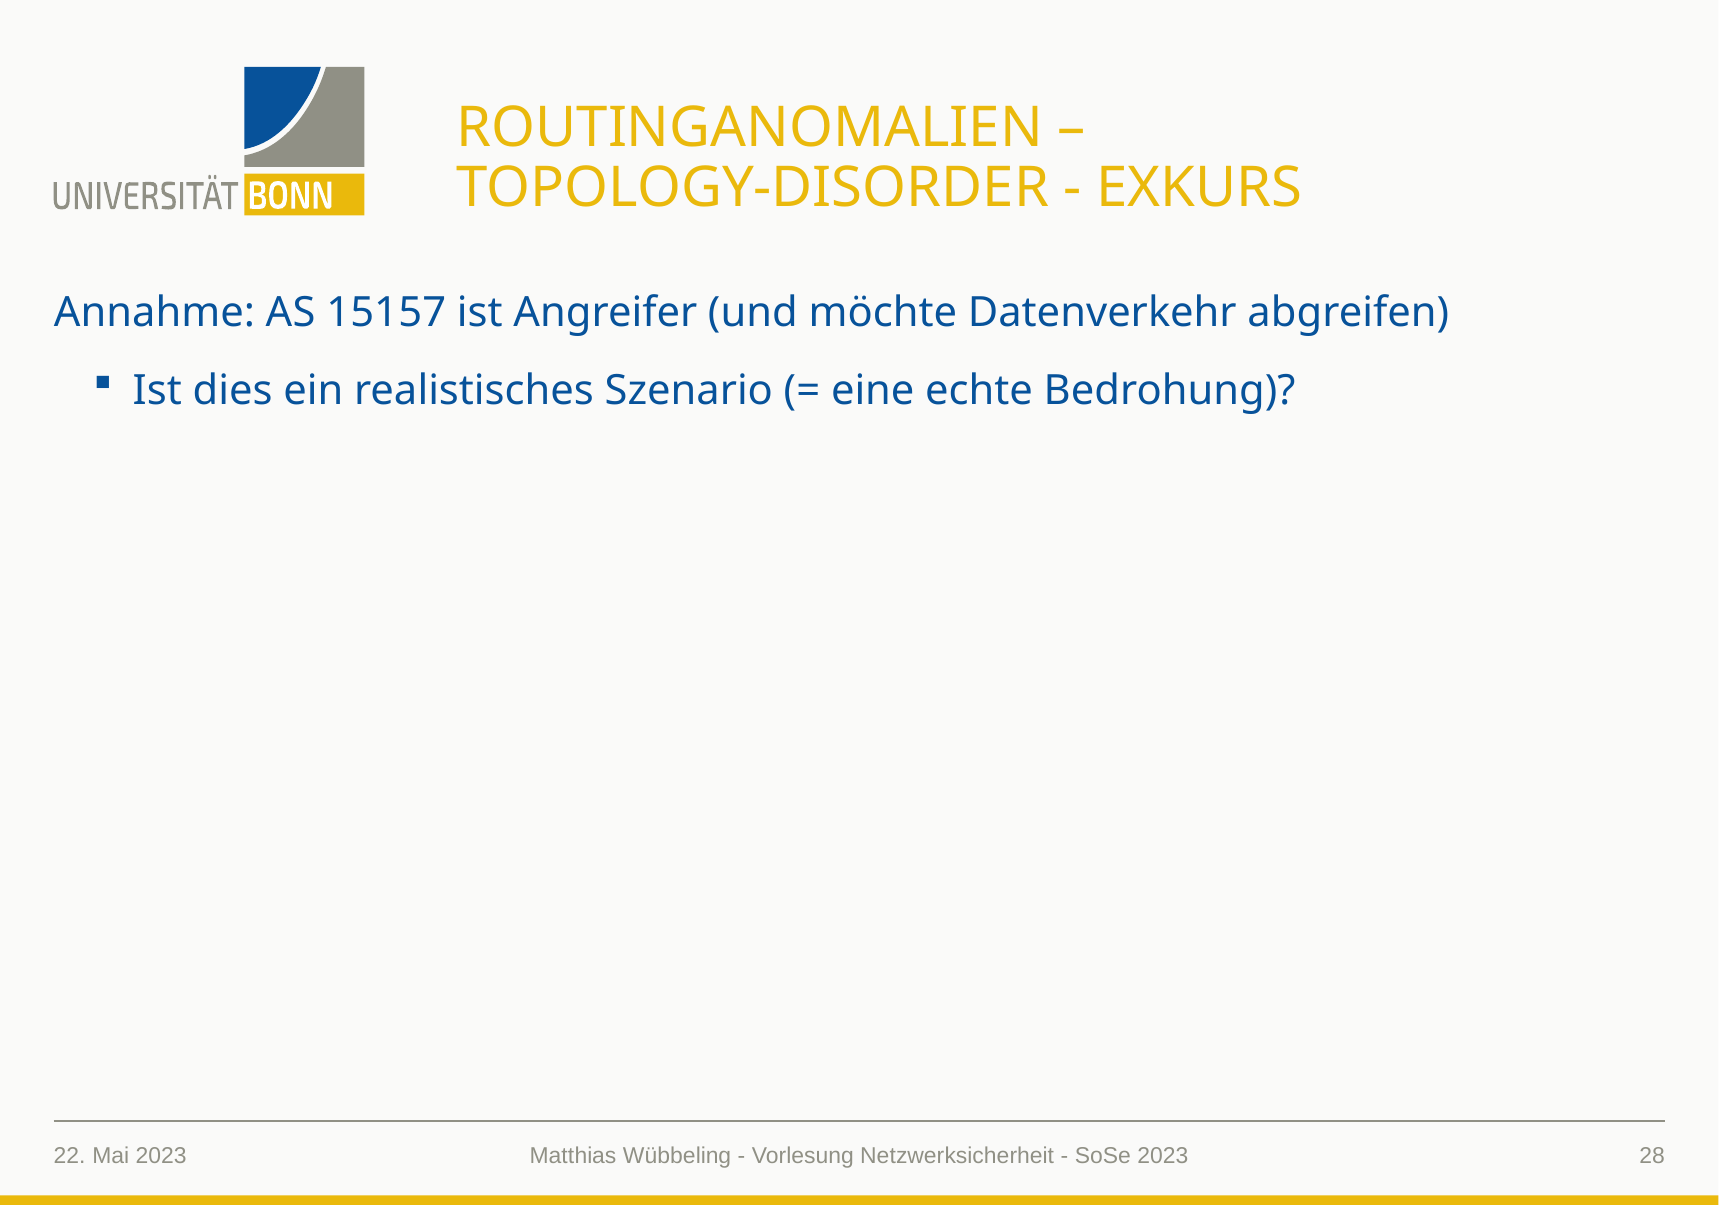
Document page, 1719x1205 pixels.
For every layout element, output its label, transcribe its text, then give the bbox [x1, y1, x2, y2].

footer Matthias Wübbeling - Vorlesung Netzwerksicherheit - SoSe 2023 [389, 1121, 1329, 1189]
slide_number 28 [1557, 1121, 1665, 1189]
list Annahme: AS 15157 ist Angreifer (und möchte Datenverkehr abgreifen) Ist dies ein realistisches Szenario (= eine echte Bedrohung)? [53, 284, 1665, 1055]
title RoutingAnomalien – Topology-Disorder - Exkurs [456, 67, 1665, 218]
slide_number 22. Mai 2023 [53, 1121, 215, 1189]
